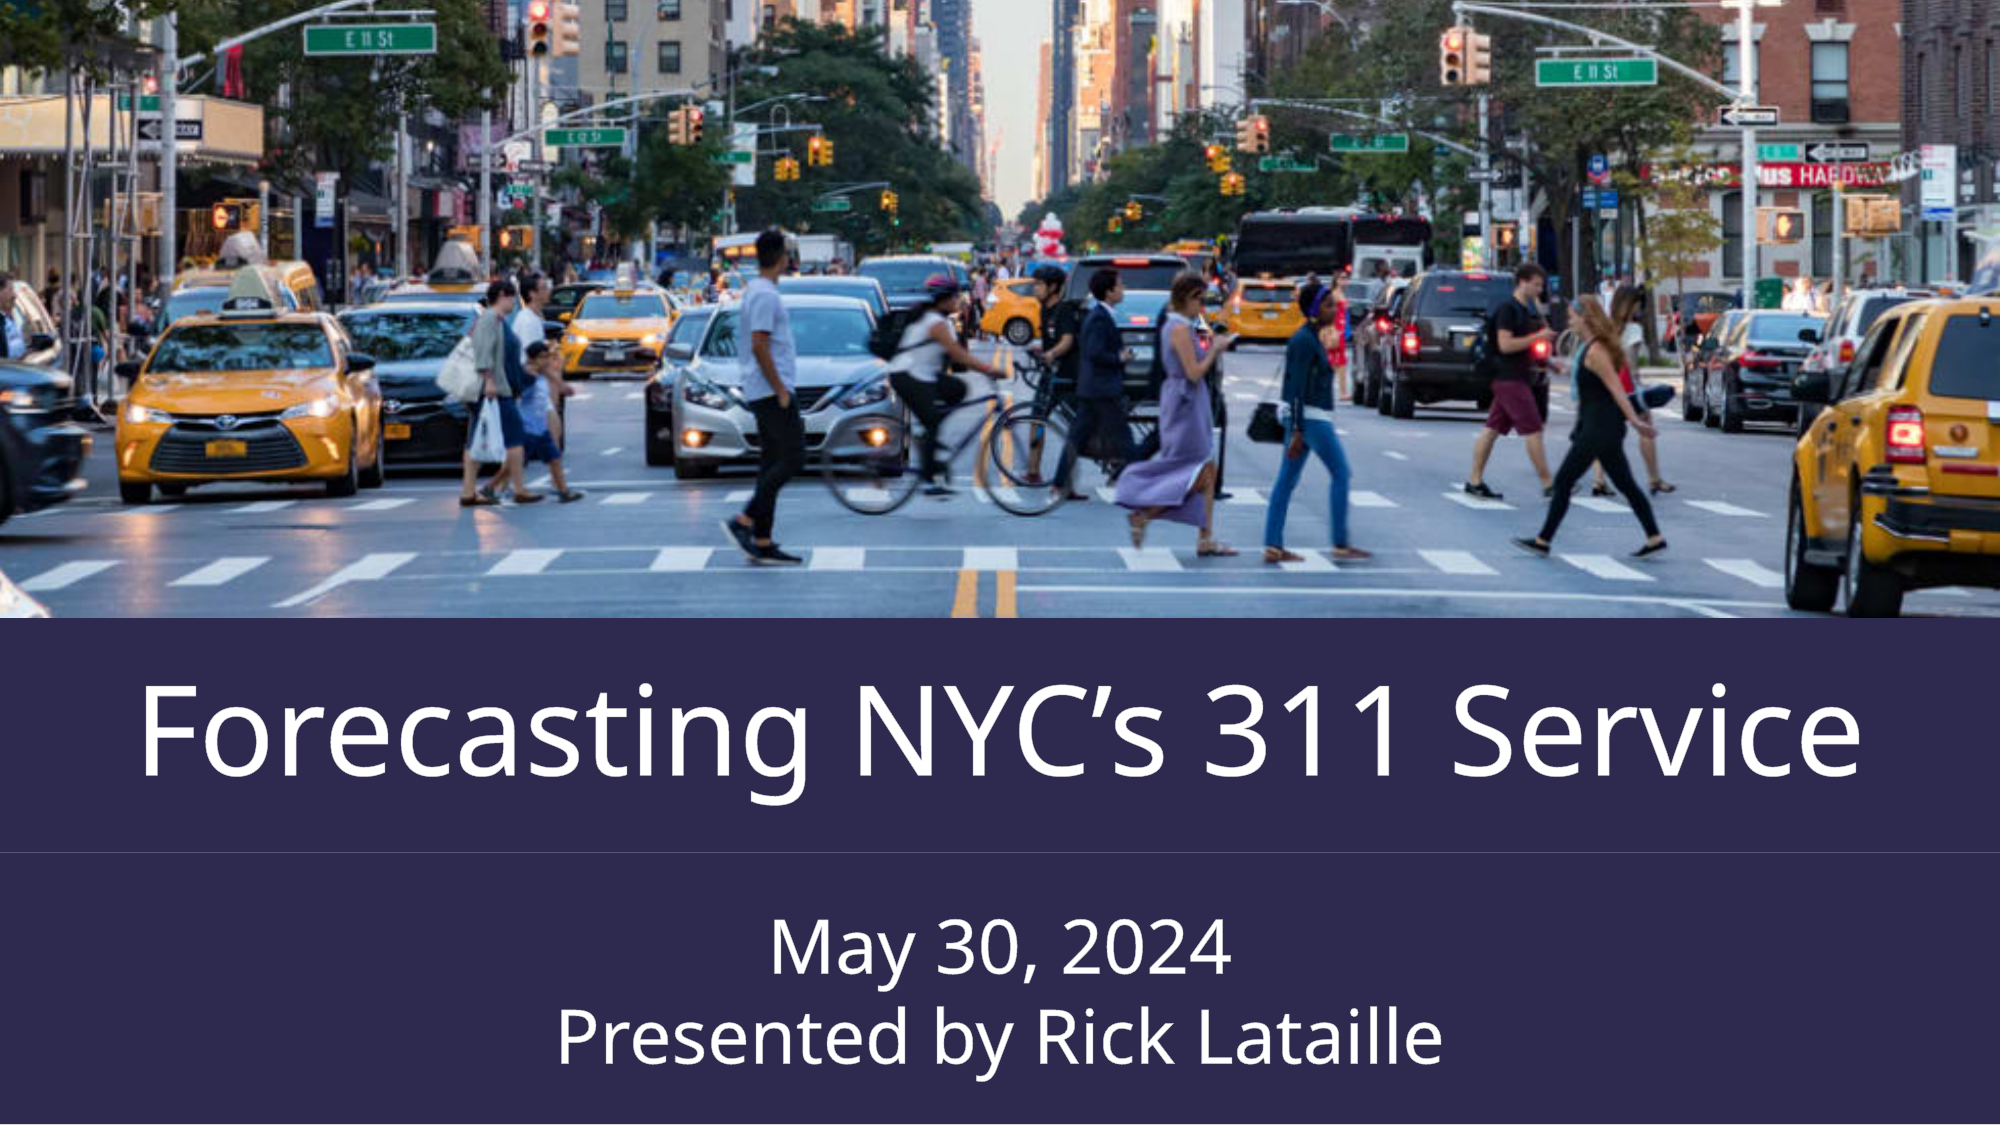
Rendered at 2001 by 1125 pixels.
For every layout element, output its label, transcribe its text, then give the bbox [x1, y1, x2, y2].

title Forecasting NYC’s 311 Service [0, 618, 2000, 852]
subtitle May 30, 2024 Presented by Rick Lataille [0, 852, 2000, 1125]
picture [0, 0, 2000, 618]
